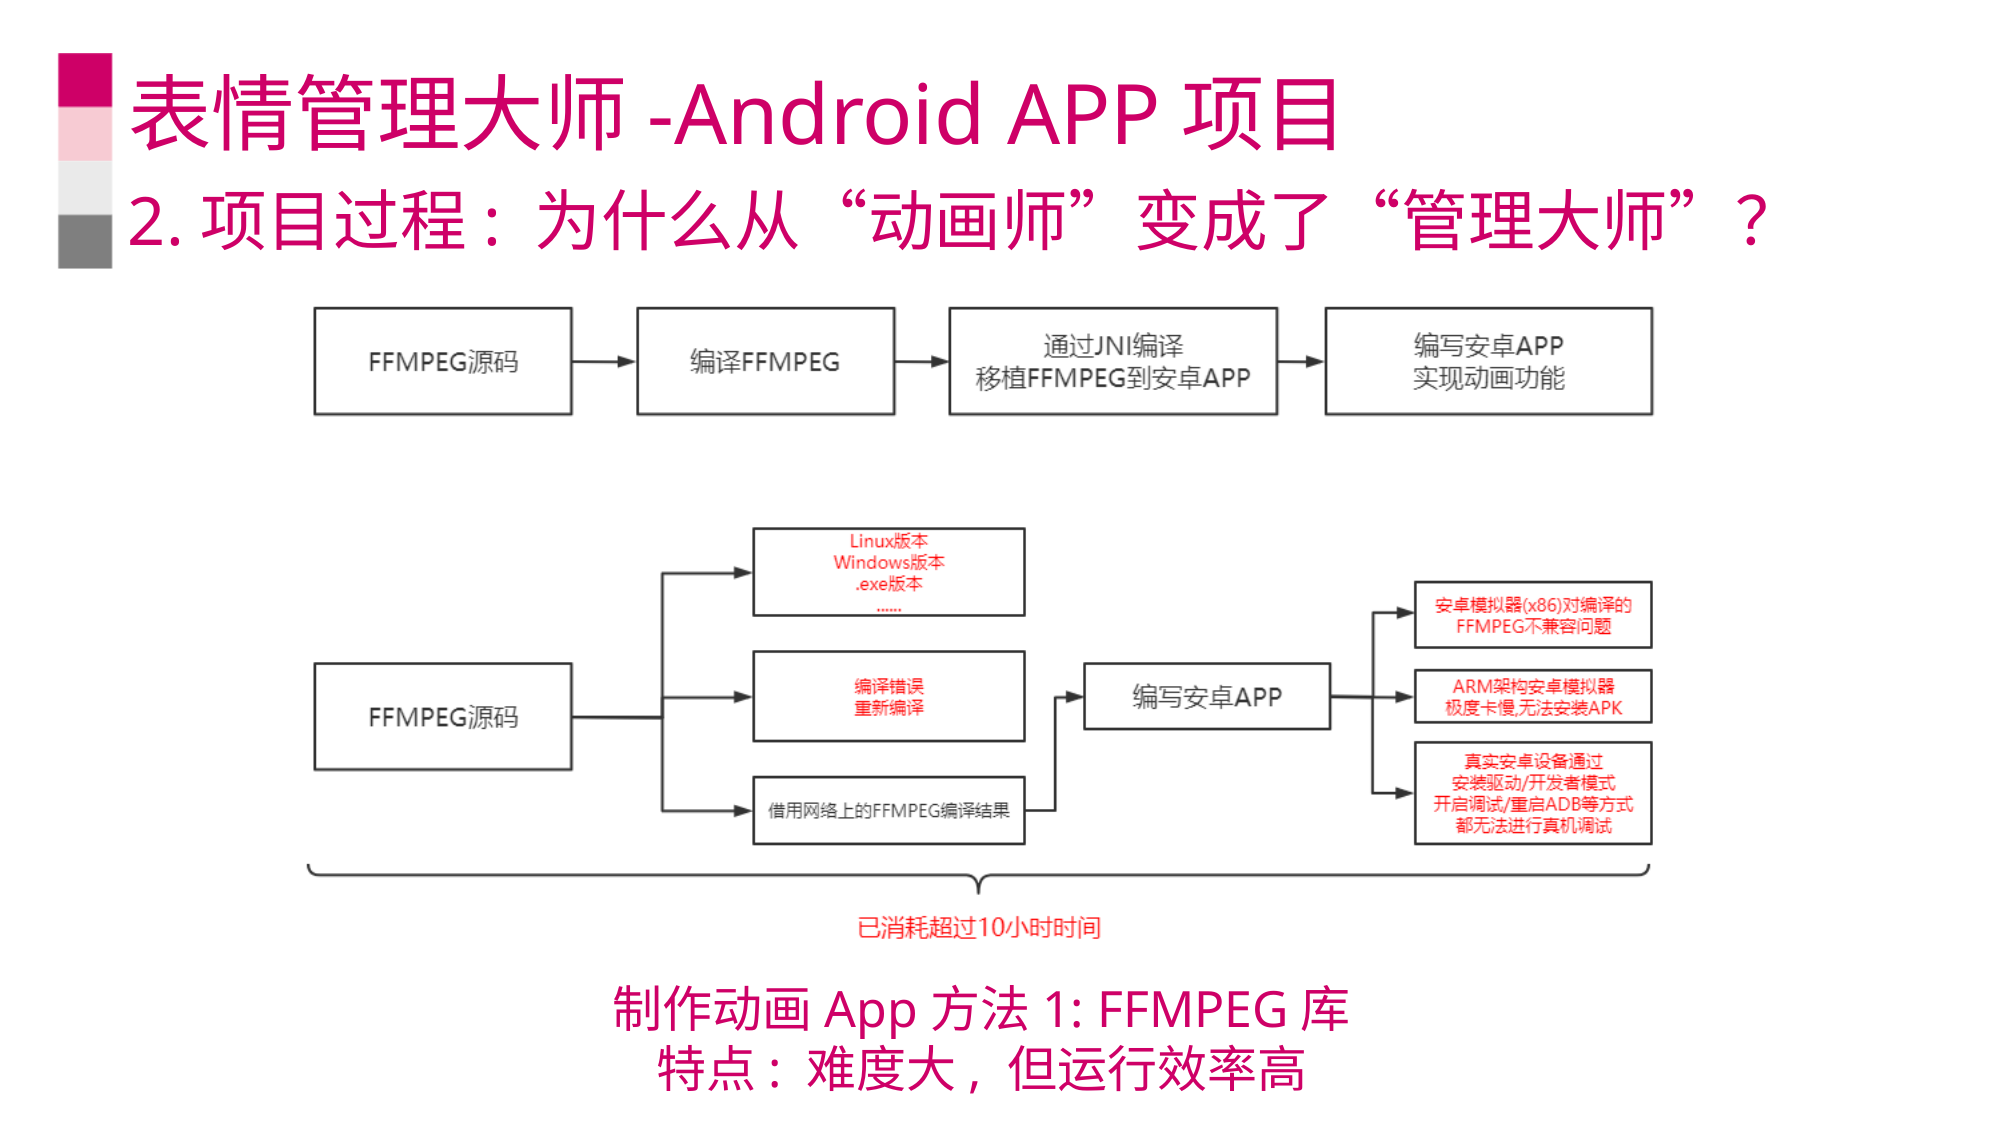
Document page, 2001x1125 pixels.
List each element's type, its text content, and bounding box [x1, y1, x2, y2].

picture [287, 287, 1677, 971]
text_box 2.项目过程: 为什么从“动画师”变成了“管理大师”？ [114, 171, 1851, 267]
picture [57, 53, 114, 270]
text_box 表情管理大师-Android APP项目 [114, 53, 1713, 169]
text_box 制作动画App方法1: FFMPEG库 特点: 难度大, 但运行效率高 [113, 970, 1851, 1106]
